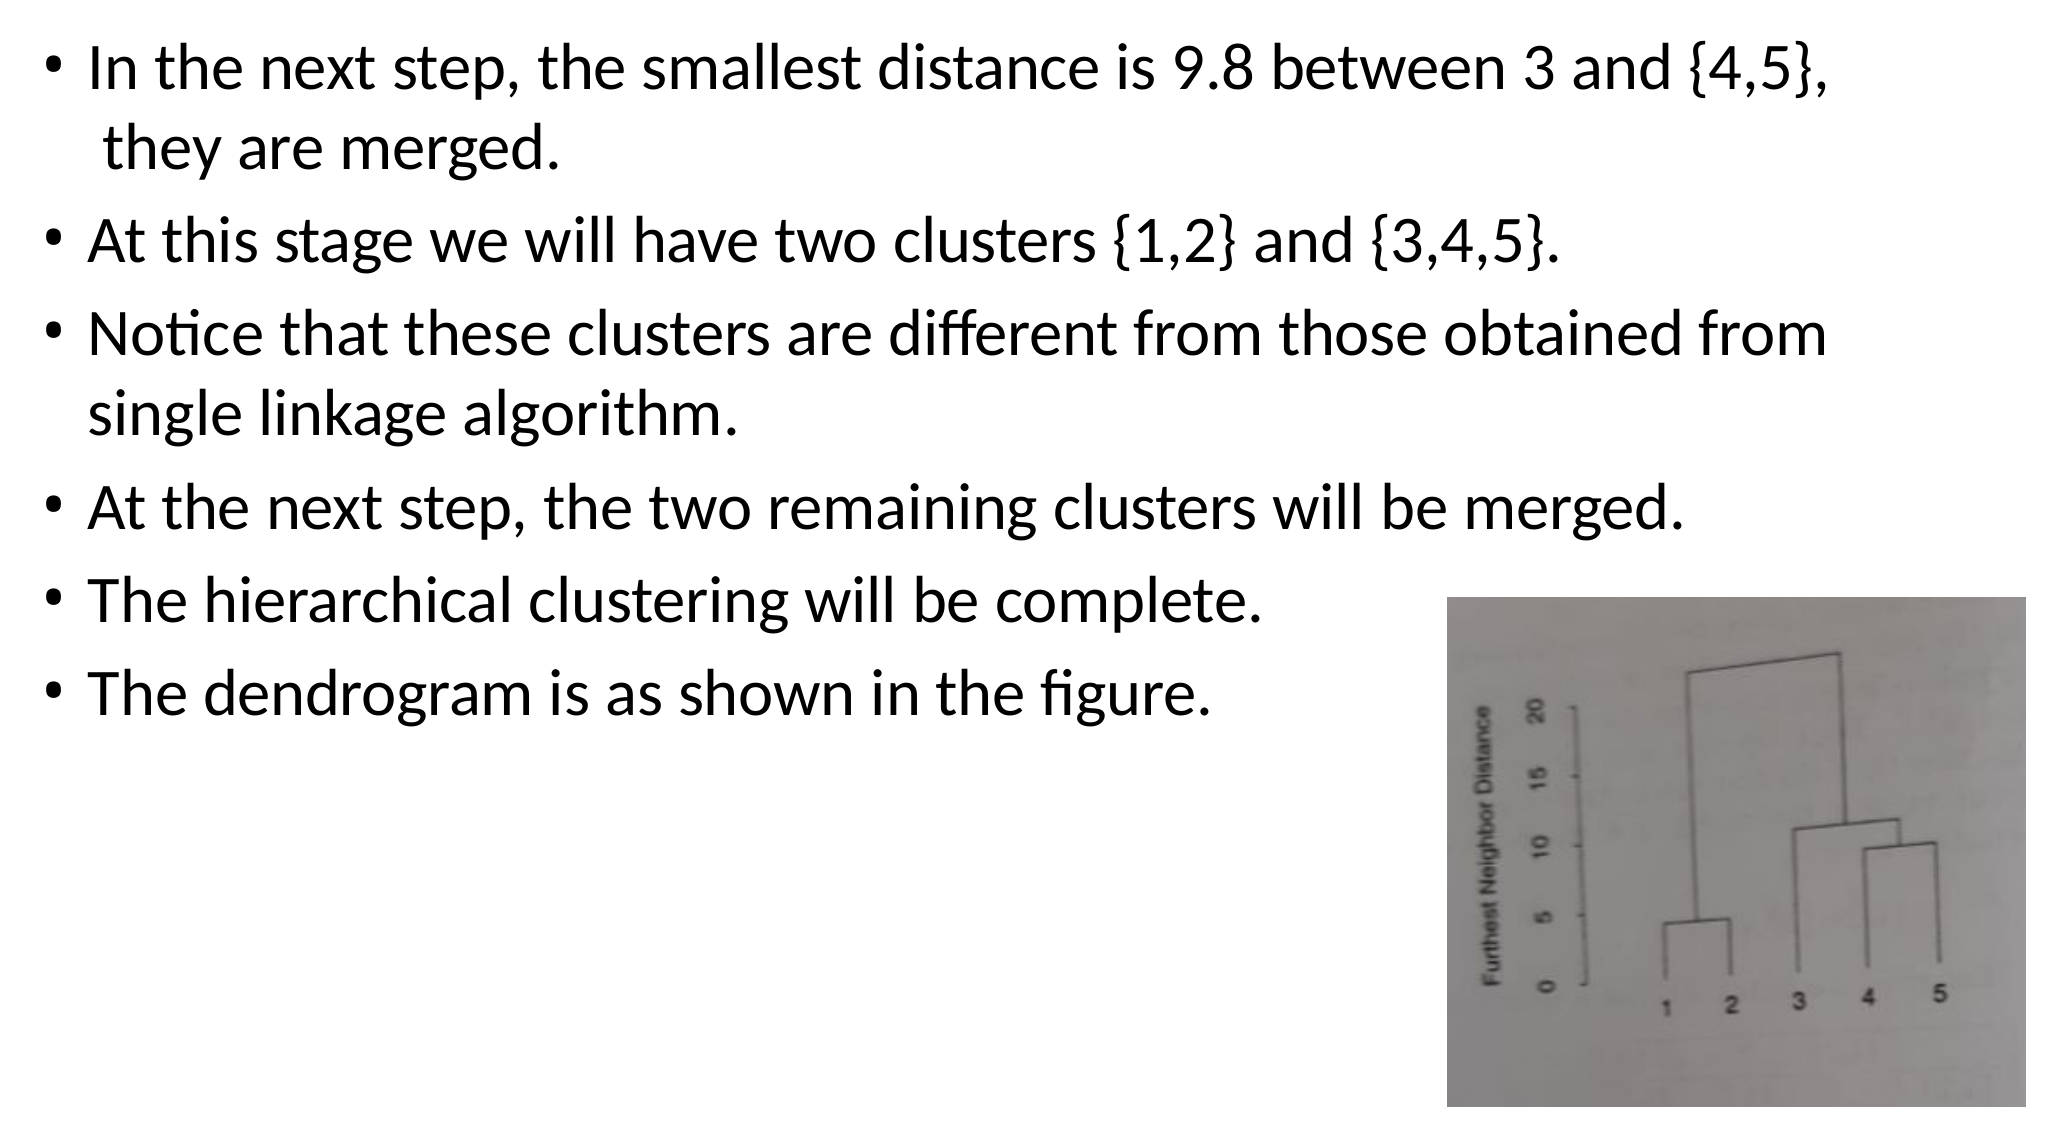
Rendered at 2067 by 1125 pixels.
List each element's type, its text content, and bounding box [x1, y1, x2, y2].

picture [1446, 597, 2027, 1107]
text_box In the next step, the smallest distance is 9.8 between 3 and {4,5}, they are merged. At this stage we will have two clusters {1,2} and {3,4,5}. Notice that these clusters are different from those obtained from single linkage algorithm. At the next step, the two remaining clusters will be merged. The hierarchical clustering will be complete. The dendrogram is as shown in the figure. [39, 20, 1845, 730]
